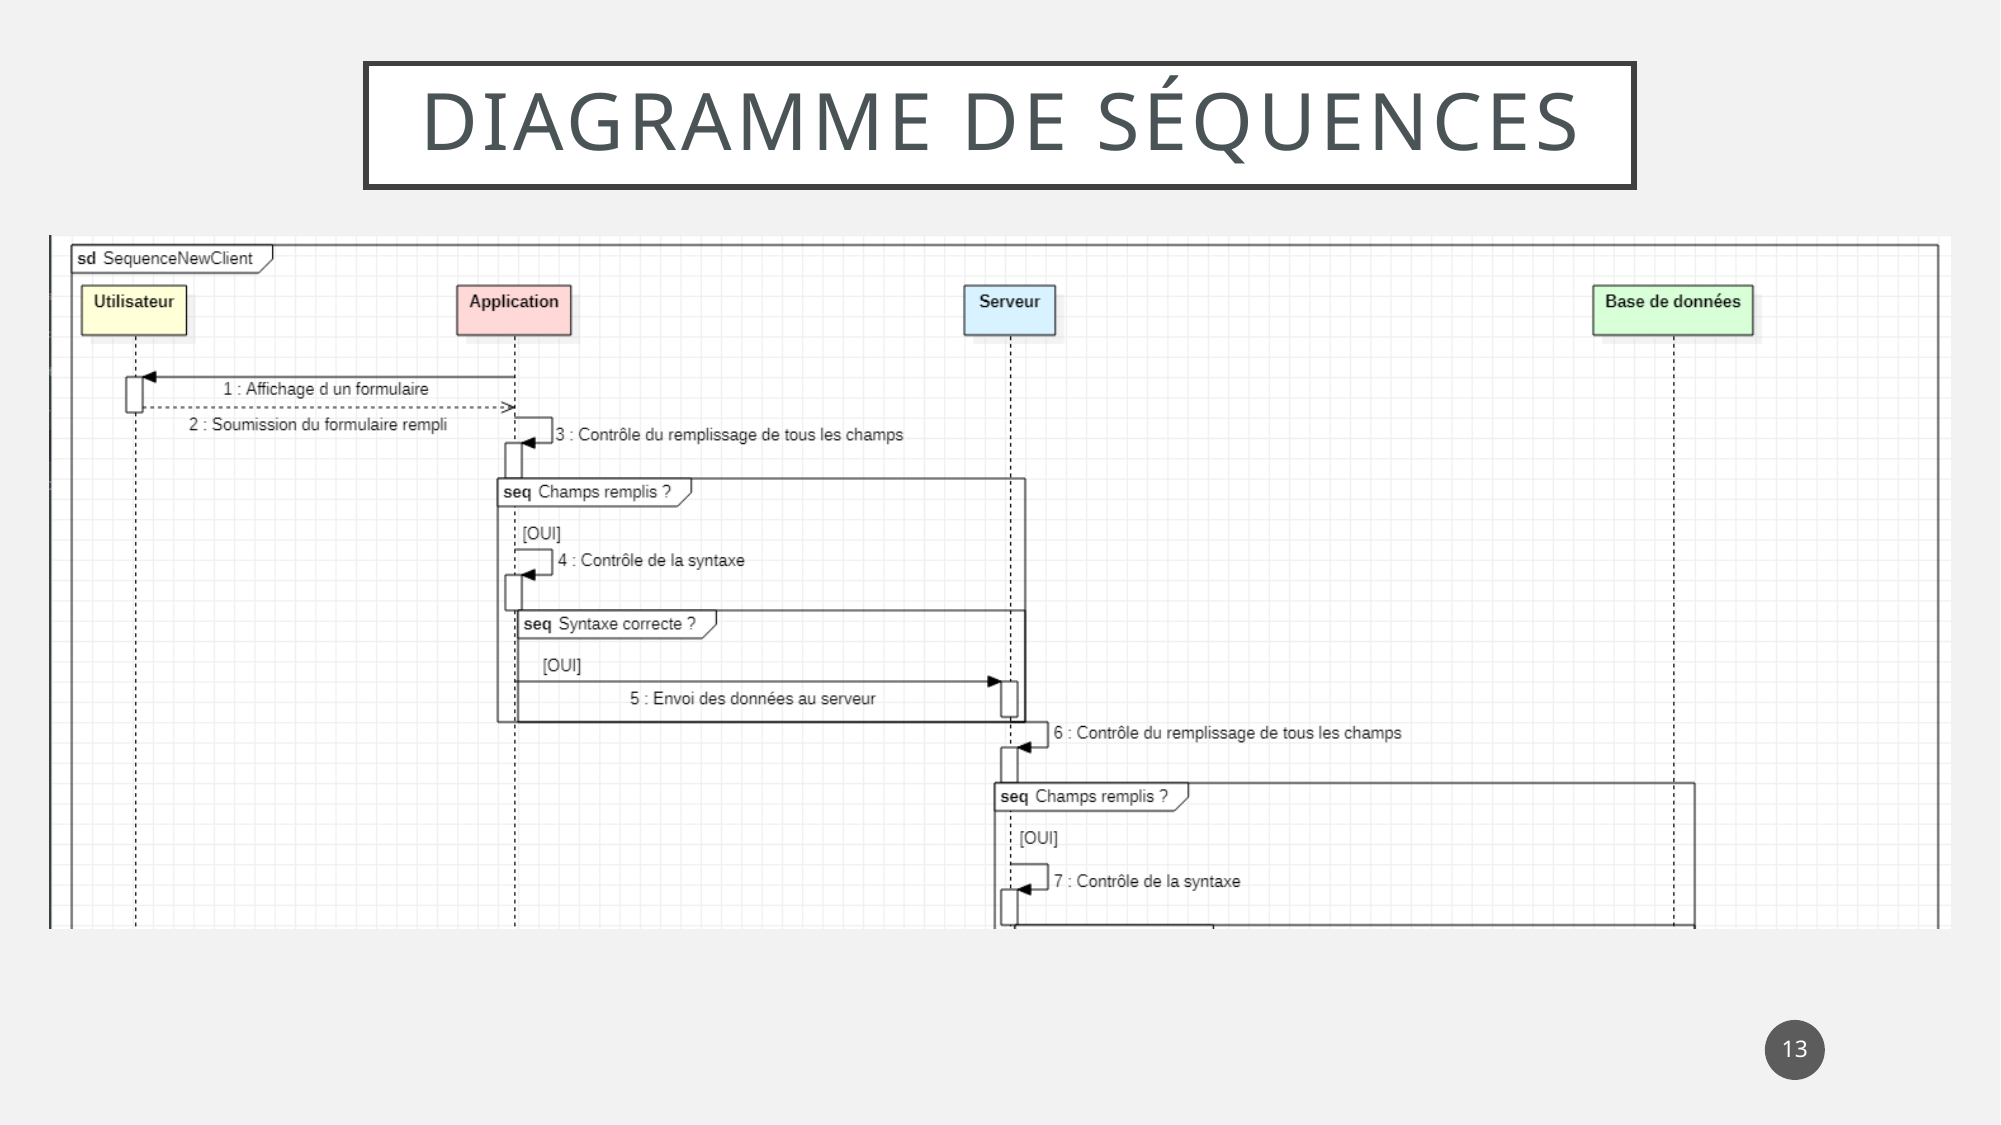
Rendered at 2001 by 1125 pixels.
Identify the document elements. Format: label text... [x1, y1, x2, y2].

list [49, 235, 1951, 929]
slide_number 13 [1764, 1019, 1825, 1080]
title DIAGRAMME DE SÉQUENCES [363, 61, 1637, 190]
